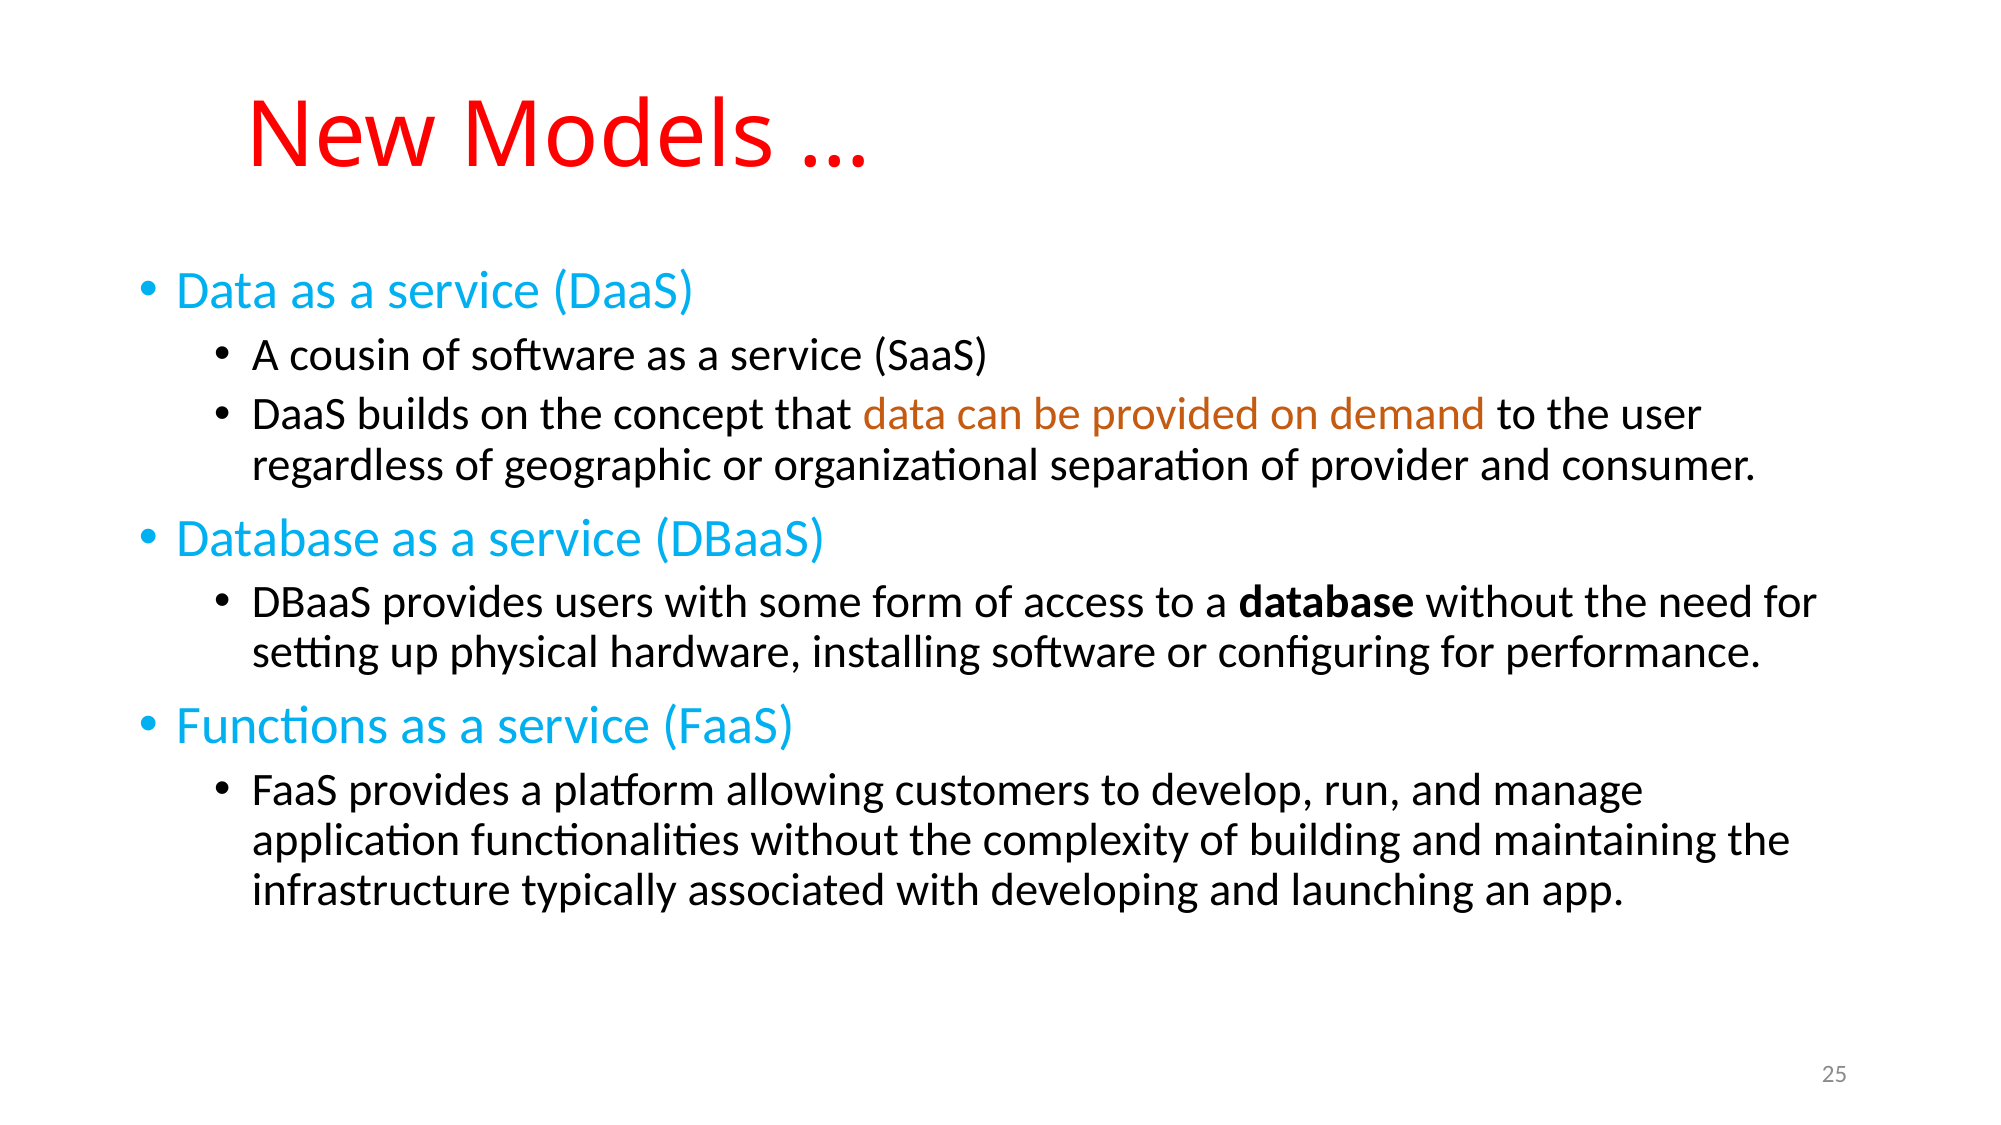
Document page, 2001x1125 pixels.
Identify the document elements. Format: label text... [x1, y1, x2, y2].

list Data as a service (DaaS) A cousin of software as a service (SaaS) DaaS builds on the concept that data can be provided on demand to the user regardless of geographic or organizational separation of provider and consumer. Database as a service (DBaaS) DBaaS provides users with some form of access to a database without the need for setting up physical hardware, installing software or configuring for performance. Functions as a service (FaaS) FaaS provides a platform allowing customers to develop, run, and manage application functionalities without the complexity of building and maintaining the infrastructure typically associated with developing and launching an app. [123, 254, 1849, 969]
title New Models … [230, 61, 1849, 213]
slide_number 25 [1412, 1042, 1863, 1103]
